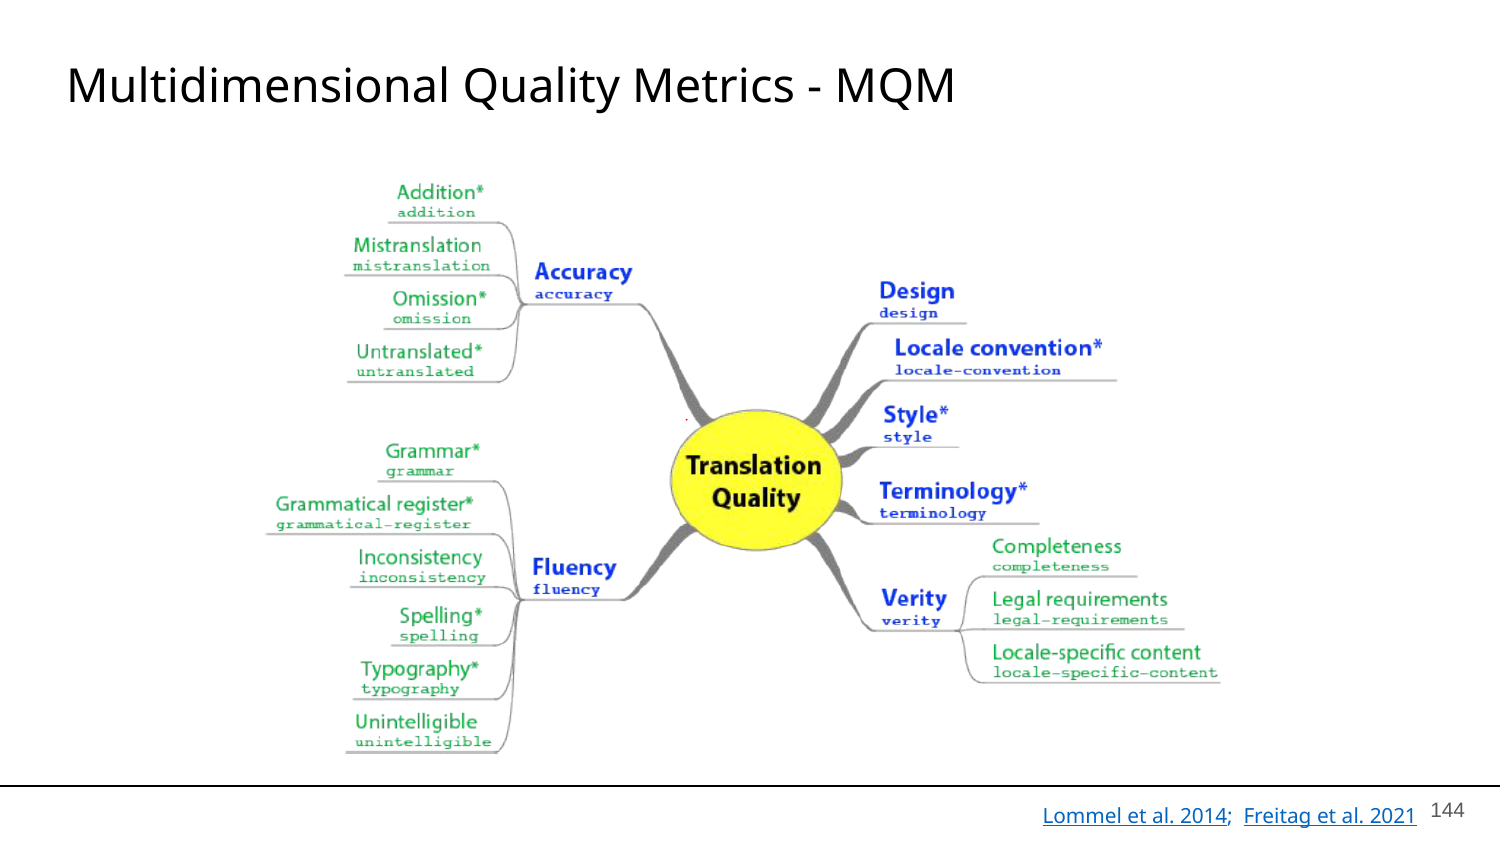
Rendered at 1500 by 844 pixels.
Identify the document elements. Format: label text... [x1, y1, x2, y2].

text_box Lommel et al. 2014; Freitag et al. 2021 [939, 795, 1432, 844]
slide_number ‹#› [1389, 795, 1480, 842]
slide_number ‹#› [1389, 776, 1480, 785]
title Multidimensional Quality Metrics - MQM [51, 40, 1449, 135]
picture [259, 153, 1241, 782]
